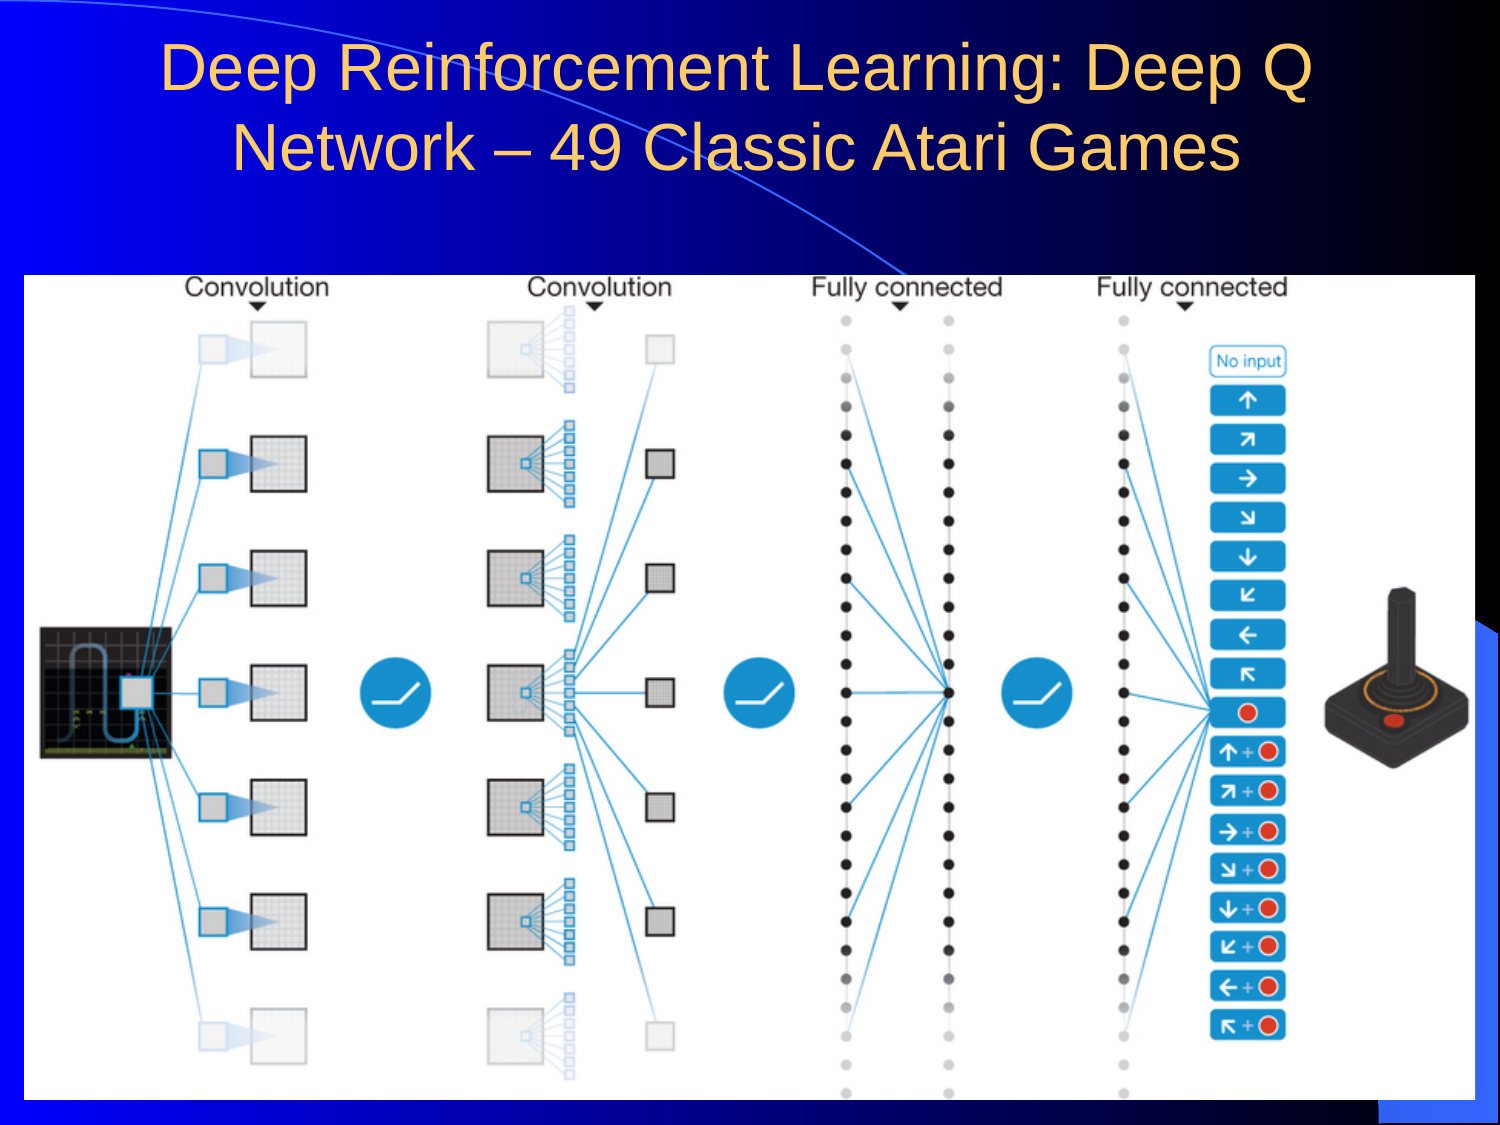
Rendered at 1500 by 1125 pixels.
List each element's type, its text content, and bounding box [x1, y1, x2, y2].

picture [23, 274, 1476, 1101]
title Deep Reinforcement Learning: Deep Q Network – 49 Classic Atari Games [99, 74, 1376, 213]
